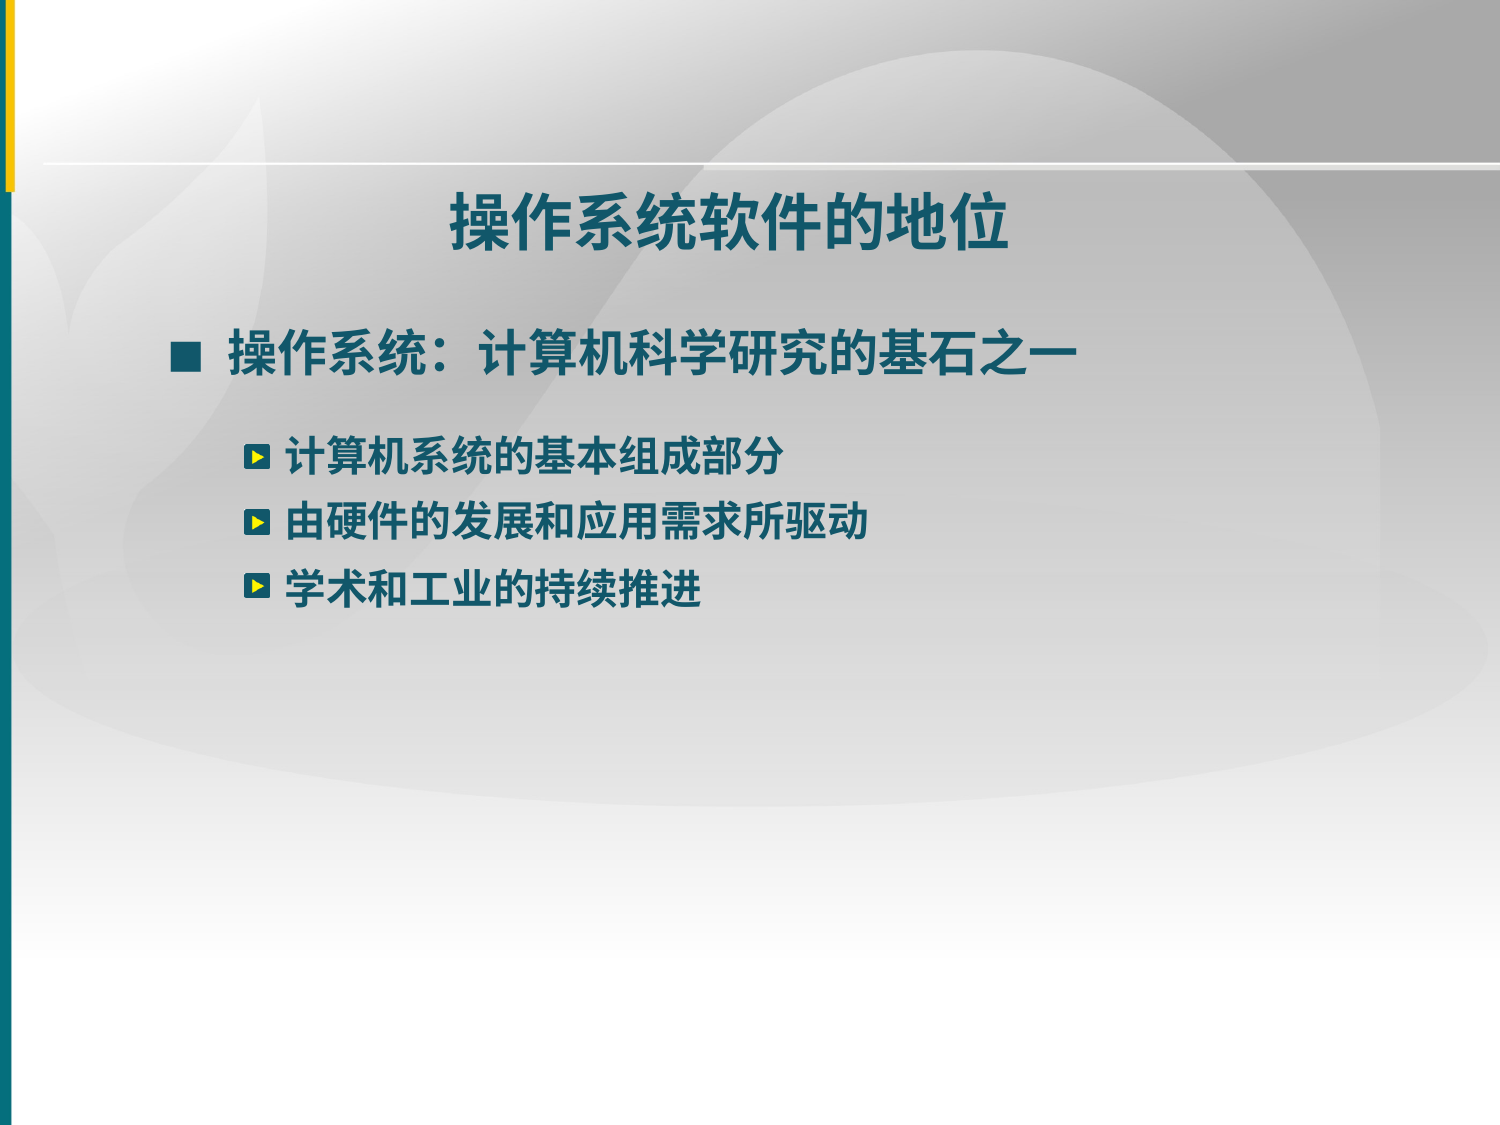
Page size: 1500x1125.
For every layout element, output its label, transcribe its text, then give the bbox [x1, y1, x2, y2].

text_box 操作系统软件的地位 [433, 175, 1418, 266]
picture [0, 0, 1500, 1125]
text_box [152, 313, 1500, 622]
